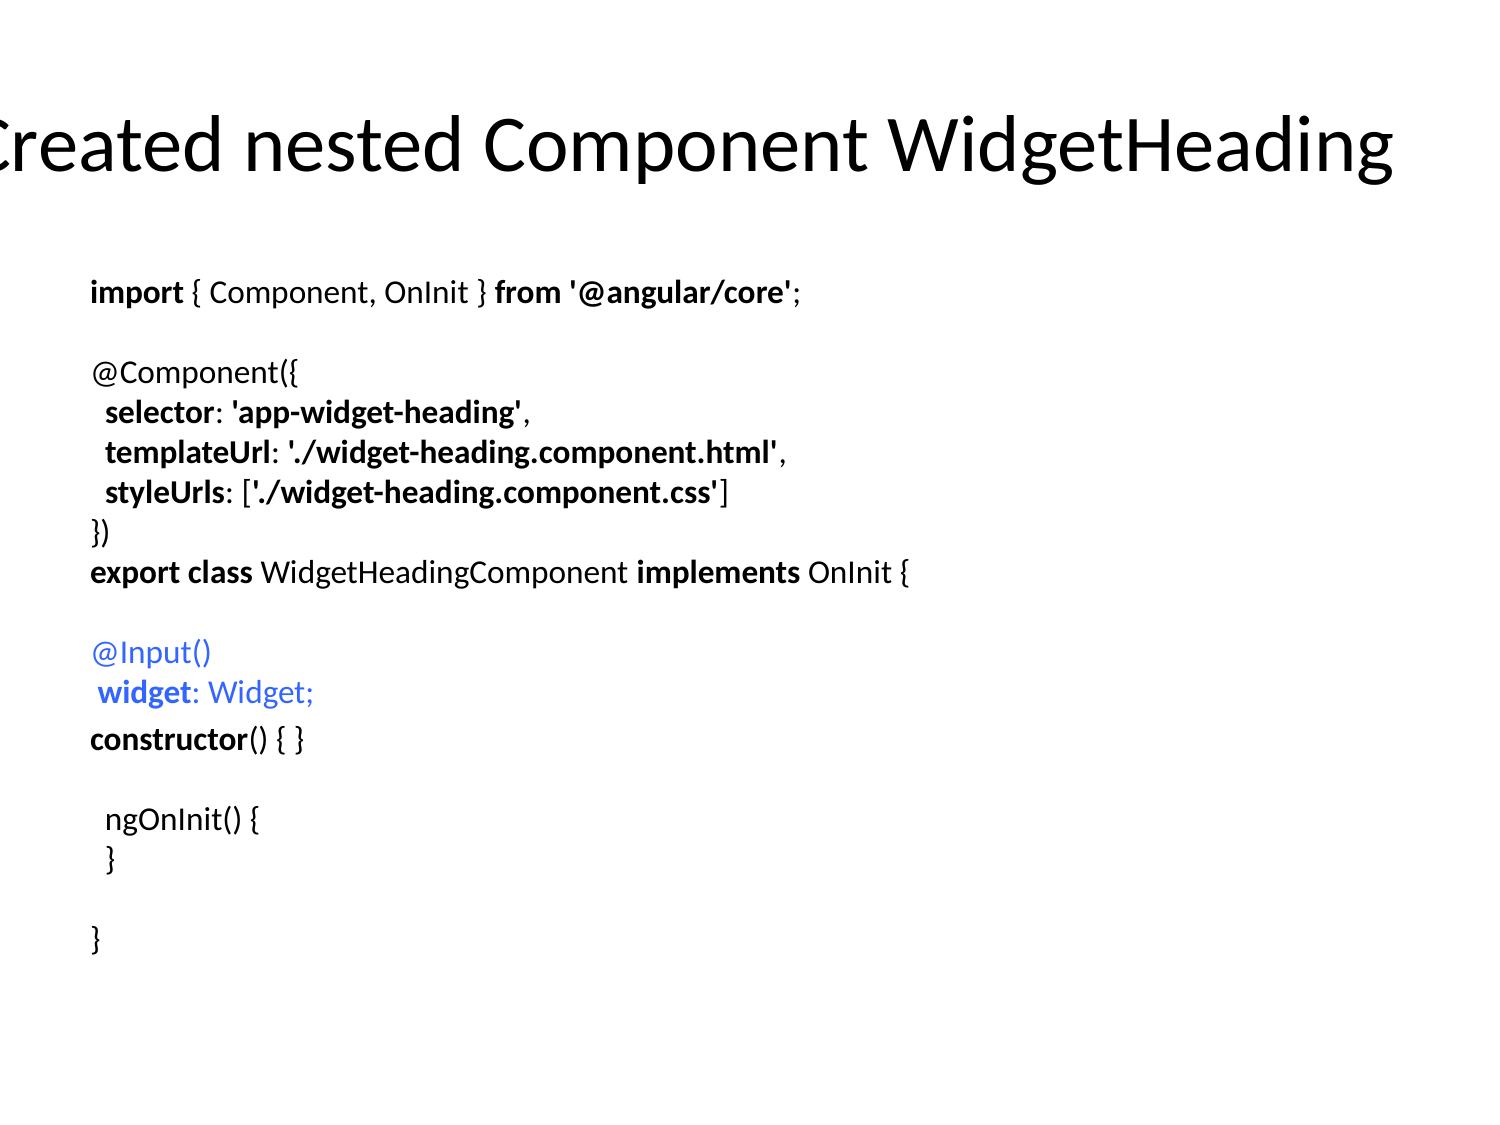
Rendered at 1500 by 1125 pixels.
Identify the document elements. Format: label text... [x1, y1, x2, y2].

list import { Component, OnInit } from '@angular/core'; @Component({ selector: 'app-widget-heading', templateUrl: './widget-heading.component.html', styleUrls: ['./widget-heading.component.css'] }) export class WidgetHeadingComponent implements OnInit { @Input() widget: Widget; constructor() { } ngOnInit() { } } [75, 262, 1425, 1005]
title Created nested Component WidgetHeading [0, 45, 1425, 233]
